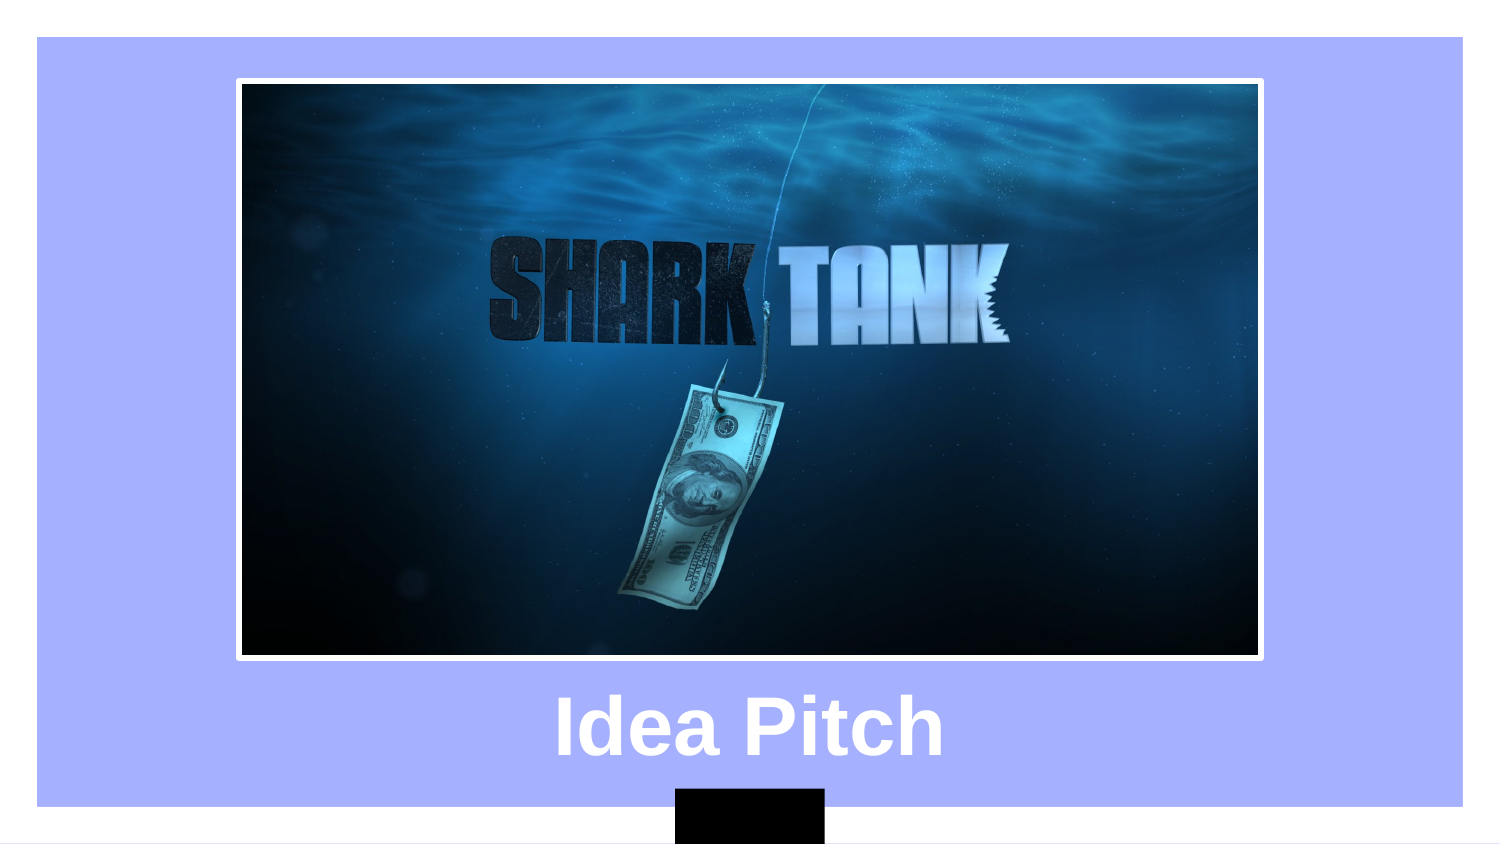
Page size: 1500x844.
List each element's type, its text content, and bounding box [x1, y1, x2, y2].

text_box Idea Pitch [337, 664, 1163, 780]
picture [241, 83, 1258, 656]
